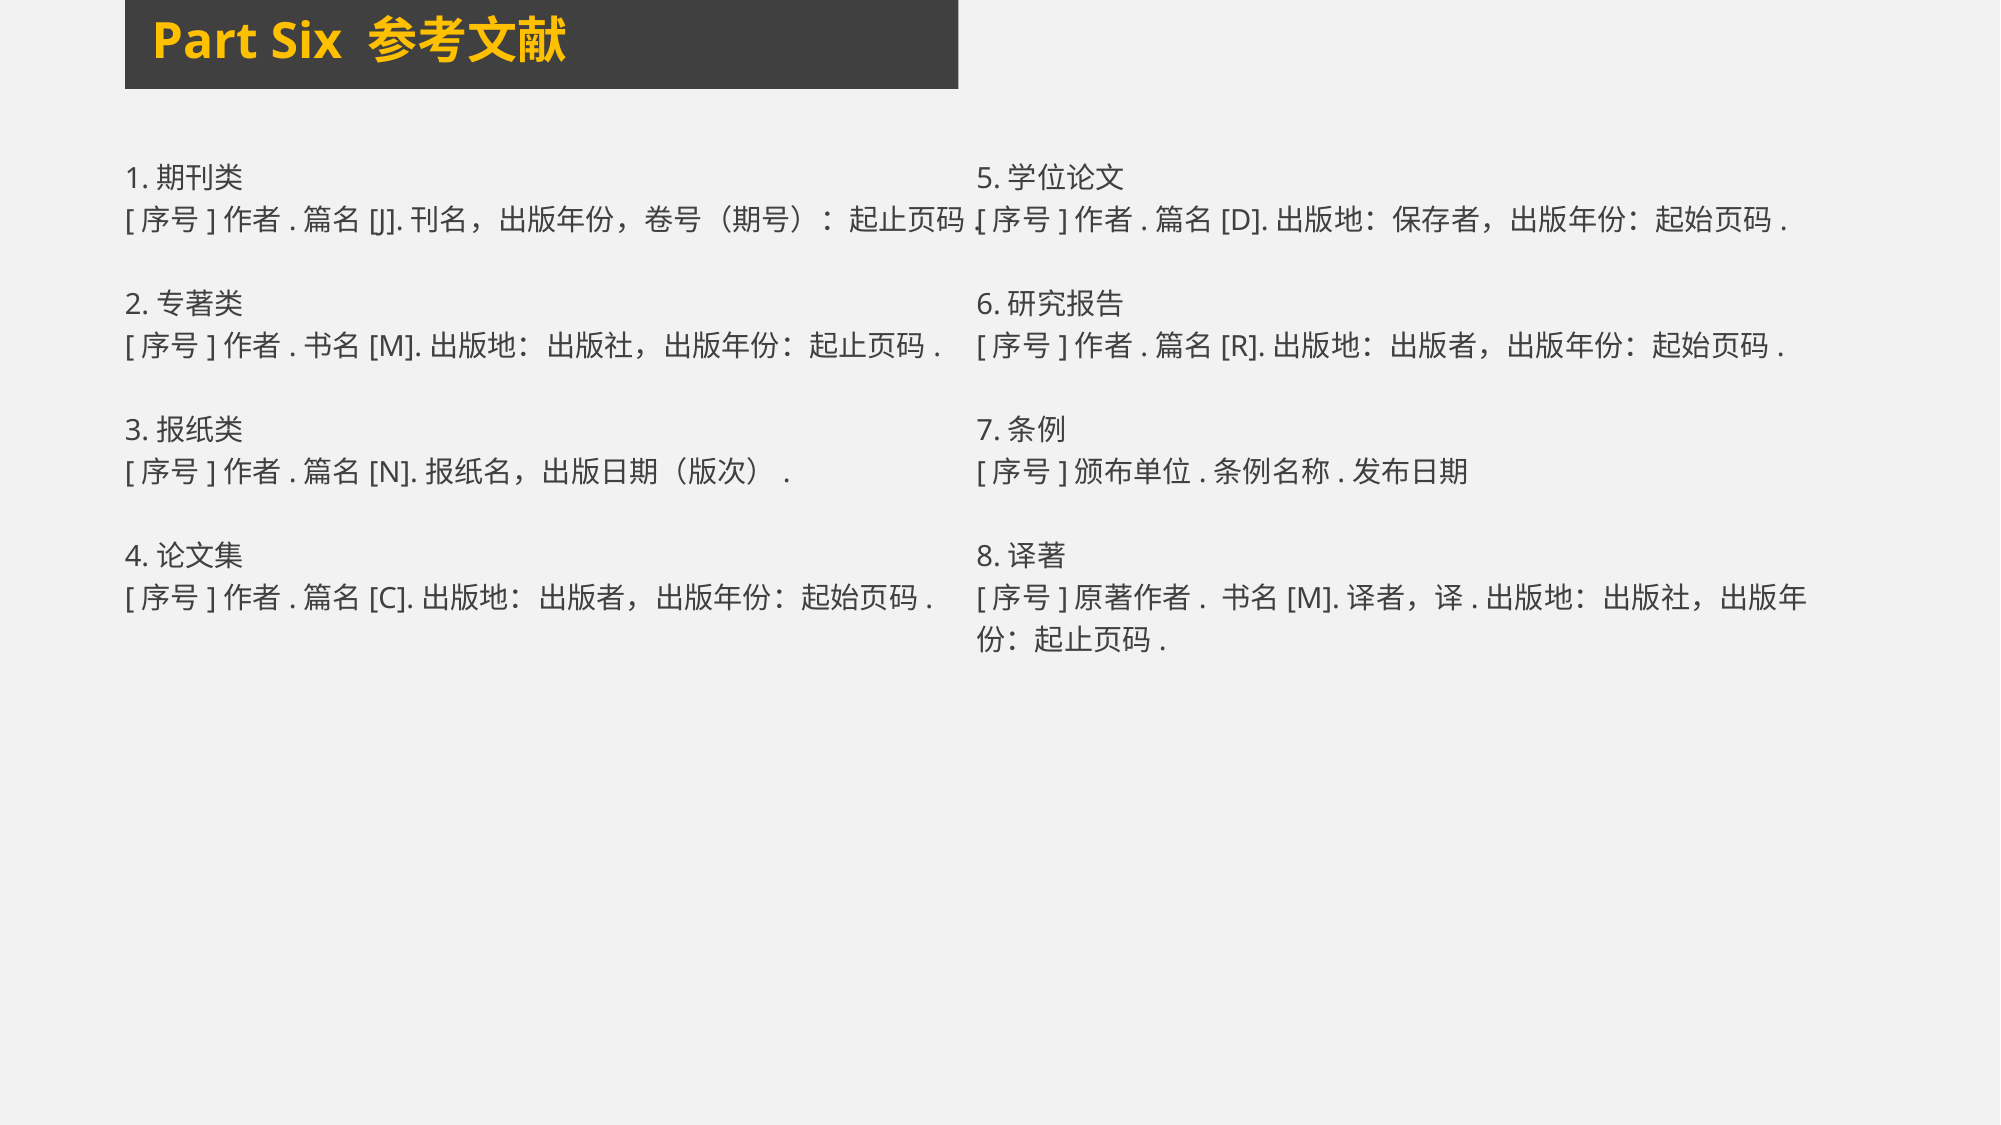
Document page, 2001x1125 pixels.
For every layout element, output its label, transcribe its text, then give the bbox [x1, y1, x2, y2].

list Part Six 参考文献 [136, 8, 699, 85]
text_box 1.期刊类 [序号]作者.篇名[J].刊名，出版年份，卷号（期号）：起止页码. 2.专著类 [序号]作者.书名[M].出版地：出版社，出版年份：起止页码. 3.报纸类 [序号]作者.篇名[N].报纸名，出版日期（版次）. 4.论文集 [序号]作者.篇名[C].出版地：出版者，出版年份：起始页码. 5.学位论文 [序号]作者.篇名[D].出版地：保存者，出版年份：起始页码. 6.研究报告 [序号]作者.篇名[R].出版地：出版者，出版年份：起始页码. 7.条例 [序号]颁布单位.条例名称.发布日期 8.译著 [序号]原著作者. 书名[M].译者，译.出版地：出版社，出版年份：起止页码. [110, 145, 1843, 666]
